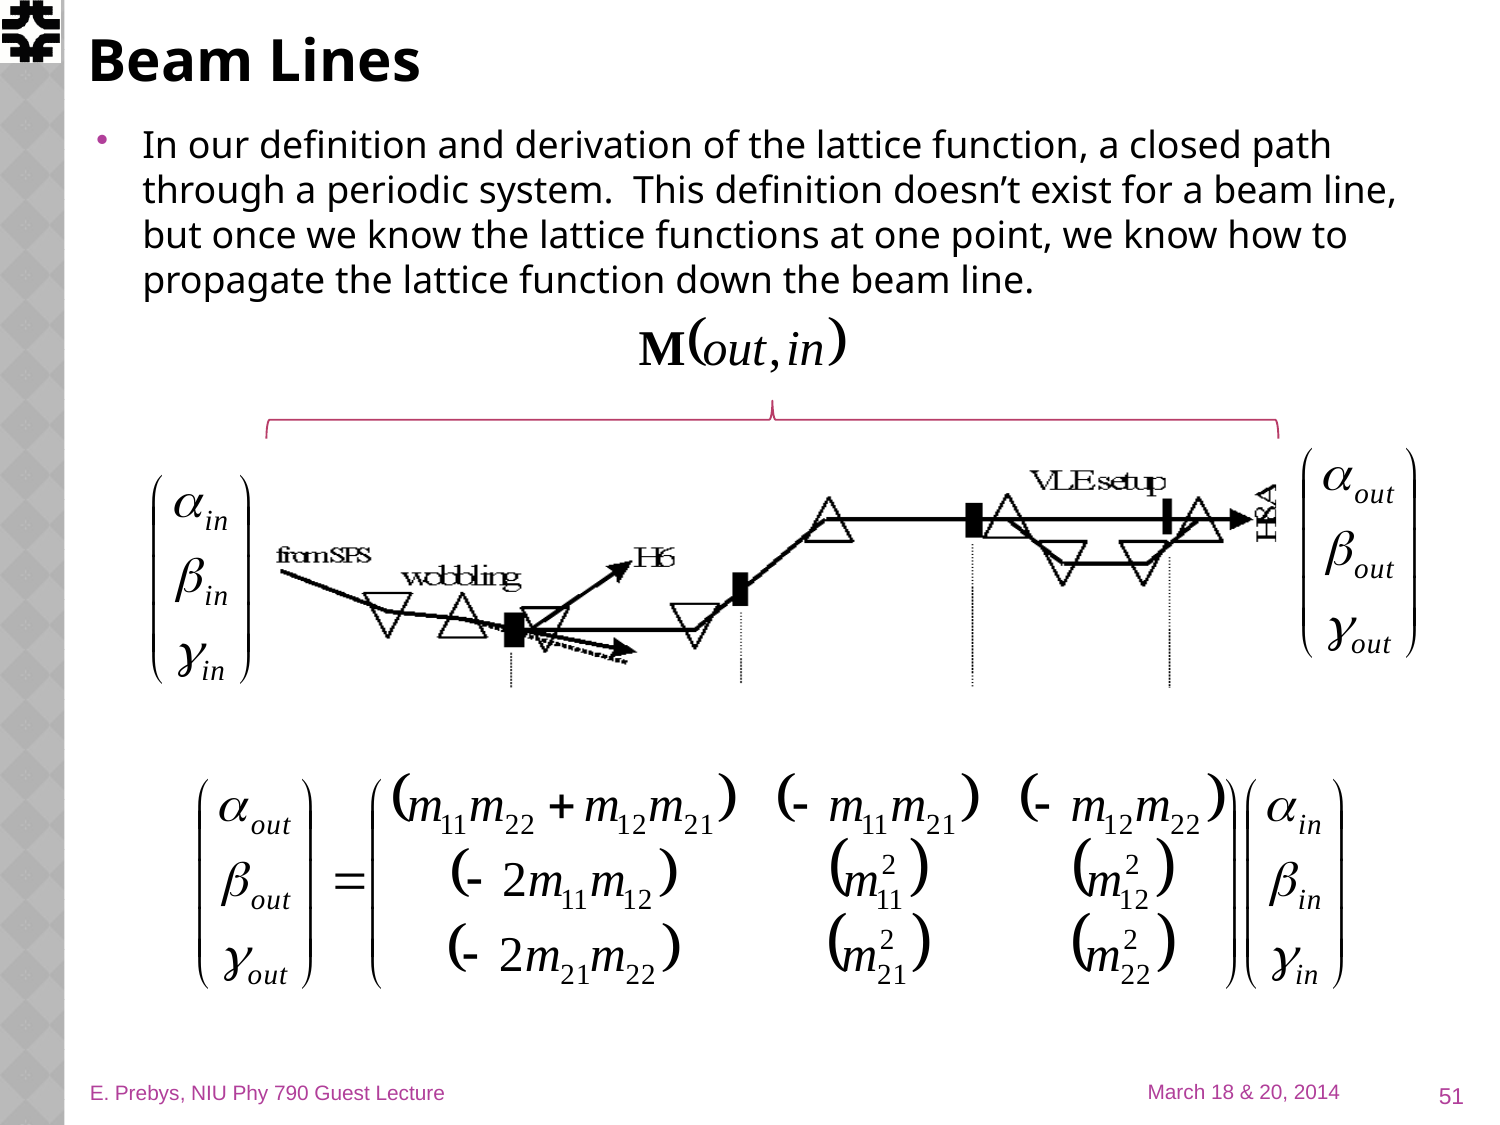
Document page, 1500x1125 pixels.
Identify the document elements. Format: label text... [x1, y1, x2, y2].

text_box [631, 315, 849, 387]
list In our definition and derivation of the lattice function, a closed path through a periodic system. This definition doesn’t exist for a beam line, but once we know the lattice functions at one point, we know how to propagate the lattice function down the beam line. [82, 112, 1437, 272]
slide_number 51 [1367, 1071, 1465, 1110]
title Beam Lines [80, 20, 1436, 93]
picture [0, 0, 61, 63]
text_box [142, 462, 264, 697]
text_box [265, 399, 1280, 439]
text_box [188, 767, 1359, 1002]
picture [275, 454, 1277, 688]
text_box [1291, 436, 1431, 671]
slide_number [941, 1077, 1355, 1104]
footer E. Prebys, NIU Phy 790 Guest Lecture [75, 1075, 709, 1105]
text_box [0, 0, 65, 1125]
